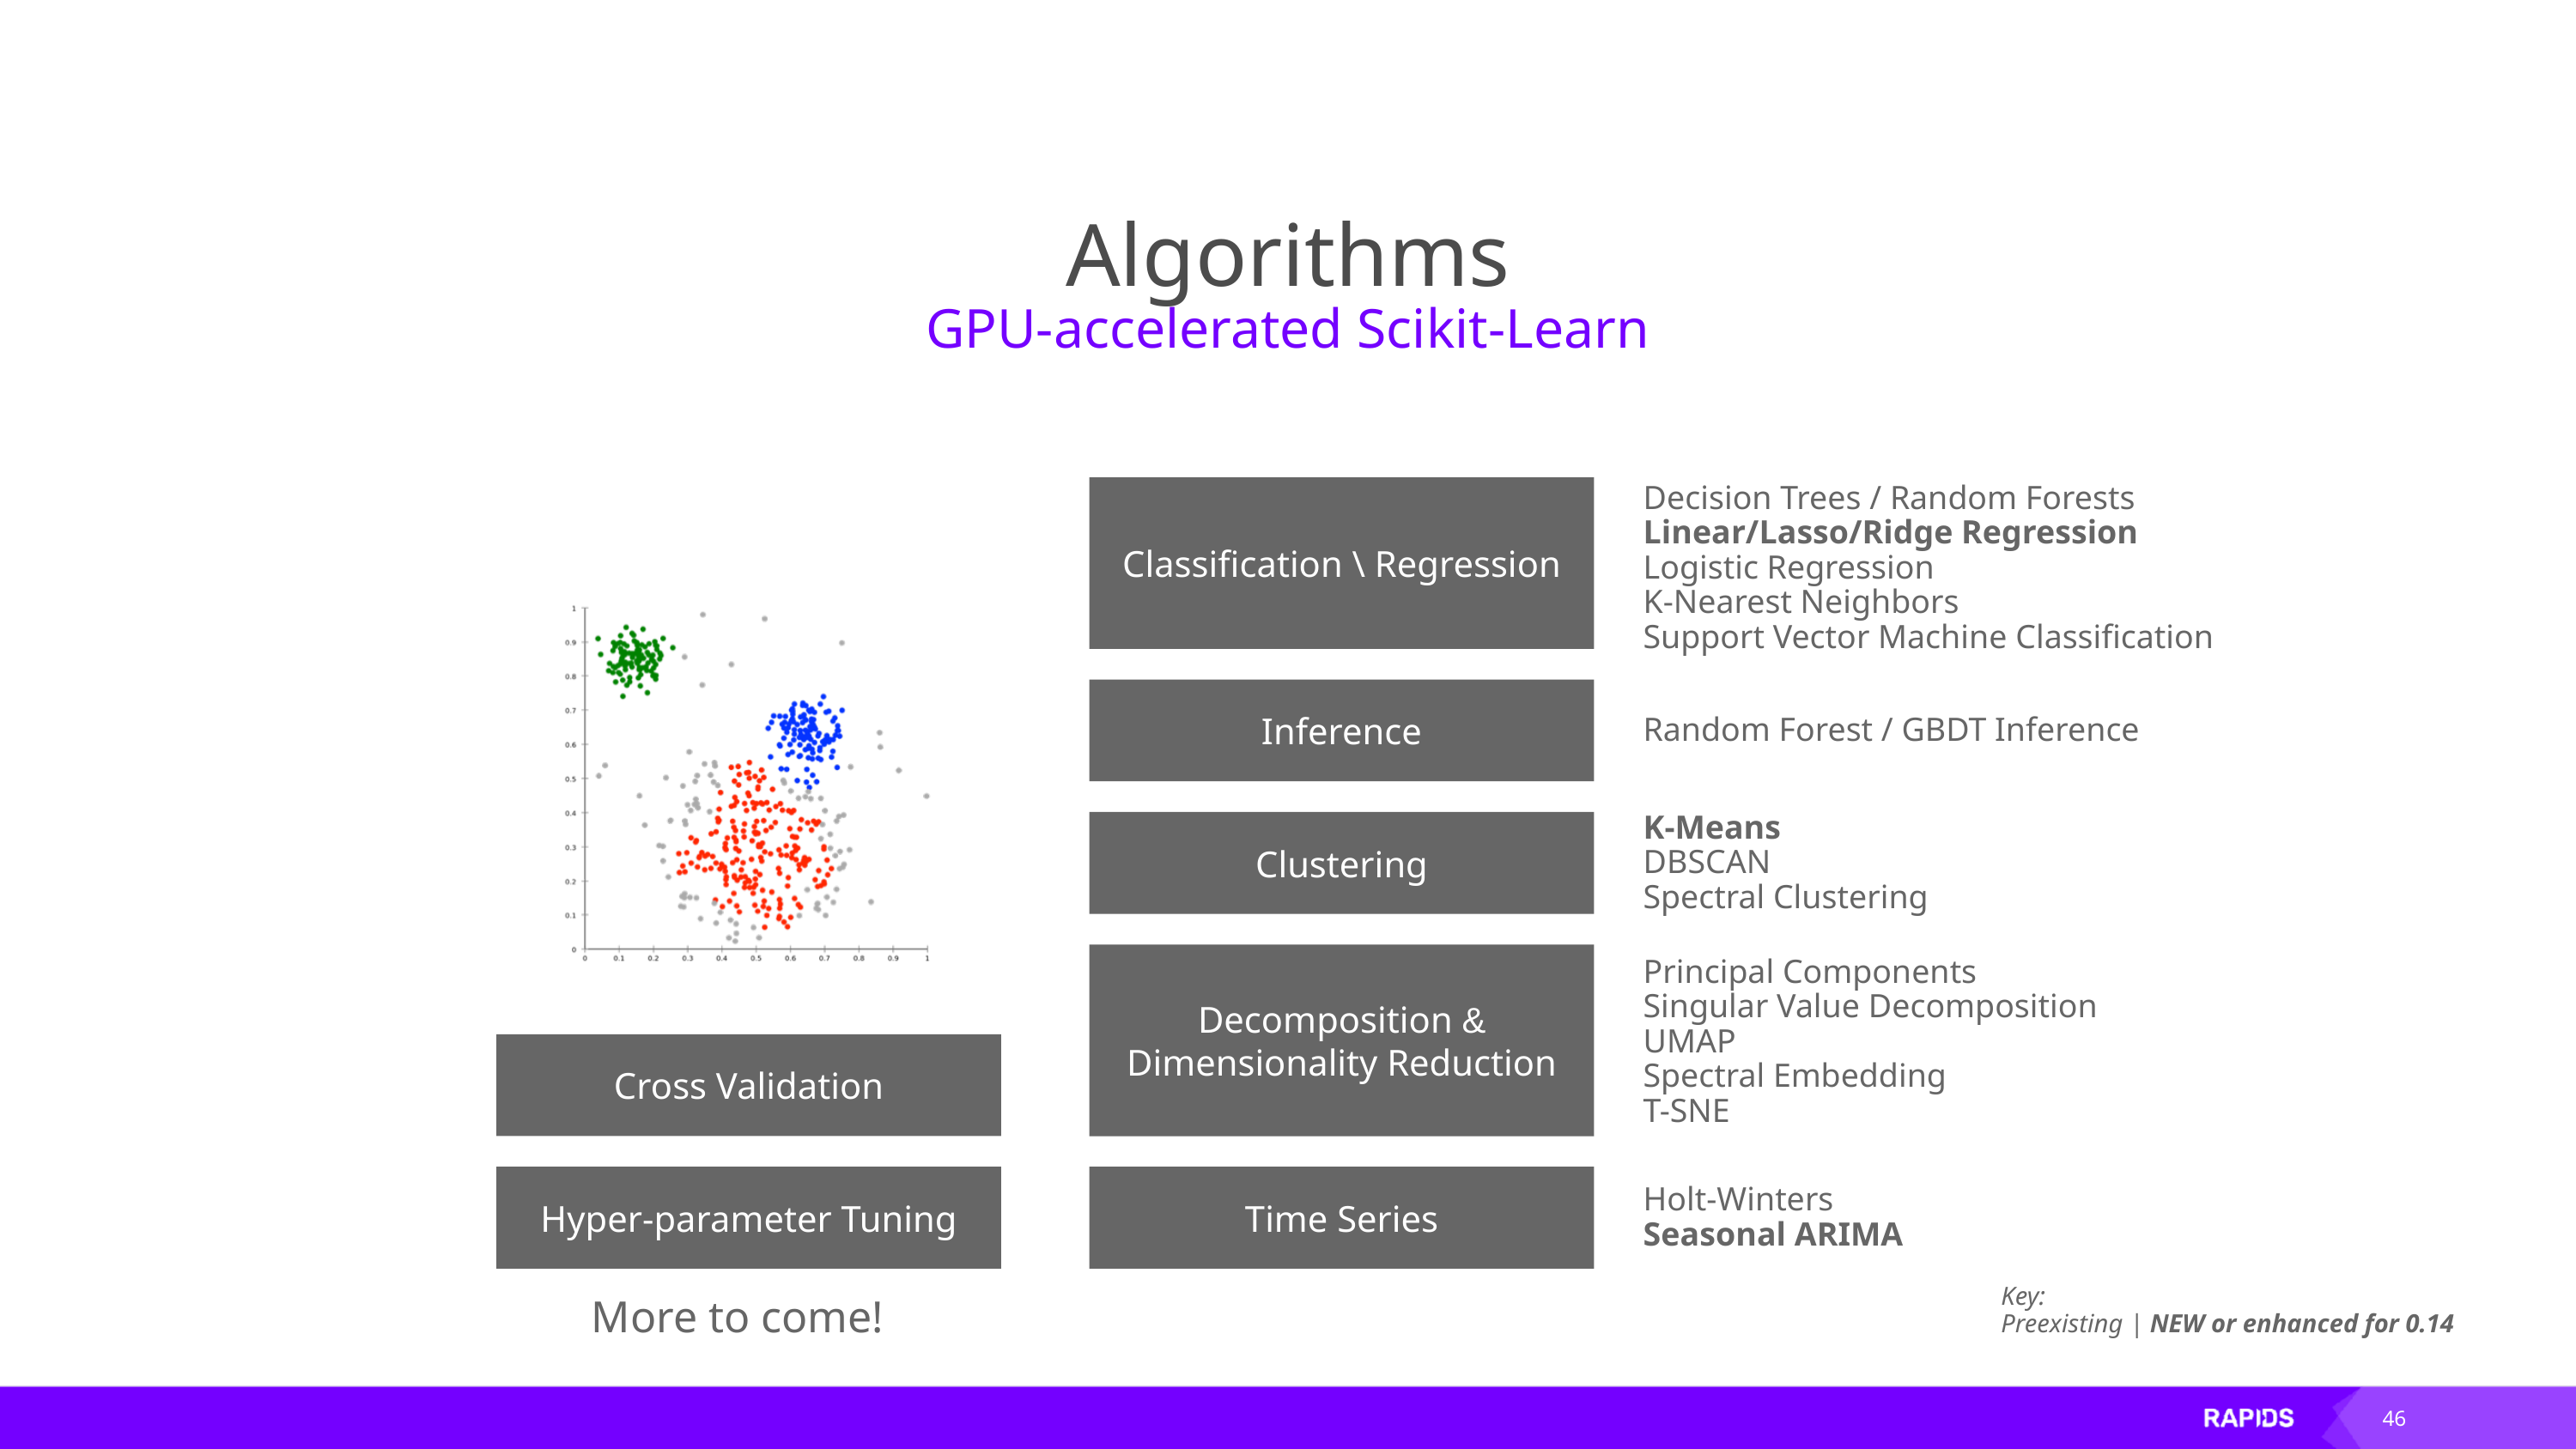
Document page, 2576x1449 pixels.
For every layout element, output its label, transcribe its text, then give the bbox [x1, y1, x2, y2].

text_box K-Means DBSCAN Spectral Clustering [1621, 812, 2224, 914]
text_box Principal Components Singular Value Decomposition UMAP Spectral Embedding T-SNE [1621, 946, 2554, 1138]
text_box Hyper-parameter Tuning [496, 1167, 1001, 1269]
list GPU-accelerated Scikit-Learn [117, 295, 2459, 419]
text_box Decision Trees / Random Forests Linear/Lasso/Ridge Regression Logistic Regression K-Nearest Neighbors Support Vector Machine Classification [1621, 479, 2404, 658]
text_box Classification \ Regression [1089, 477, 1595, 649]
text_box Clustering [1089, 811, 1595, 914]
text_box Key: Preexisting | NEW or enhanced for 0.14 [1979, 1261, 2576, 1361]
title Algorithms [117, 173, 2459, 295]
text_box Time Series [1089, 1167, 1595, 1269]
text_box Inference [1089, 679, 1595, 782]
text_box Holt-Winters Seasonal ARIMA [1621, 1167, 2282, 1268]
text_box Cross Validation [496, 1034, 1001, 1137]
text_box Decomposition & Dimensionality Reduction [1089, 944, 1595, 1137]
text_box Random Forest / GBDT Inference [1621, 680, 2224, 782]
text_box More to come! [550, 1285, 926, 1353]
picture [0, 0, 2576, 1449]
